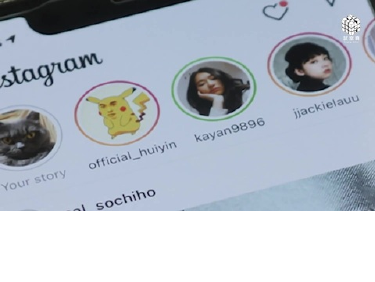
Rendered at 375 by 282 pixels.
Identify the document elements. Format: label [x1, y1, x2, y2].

picture [0, 0, 375, 212]
